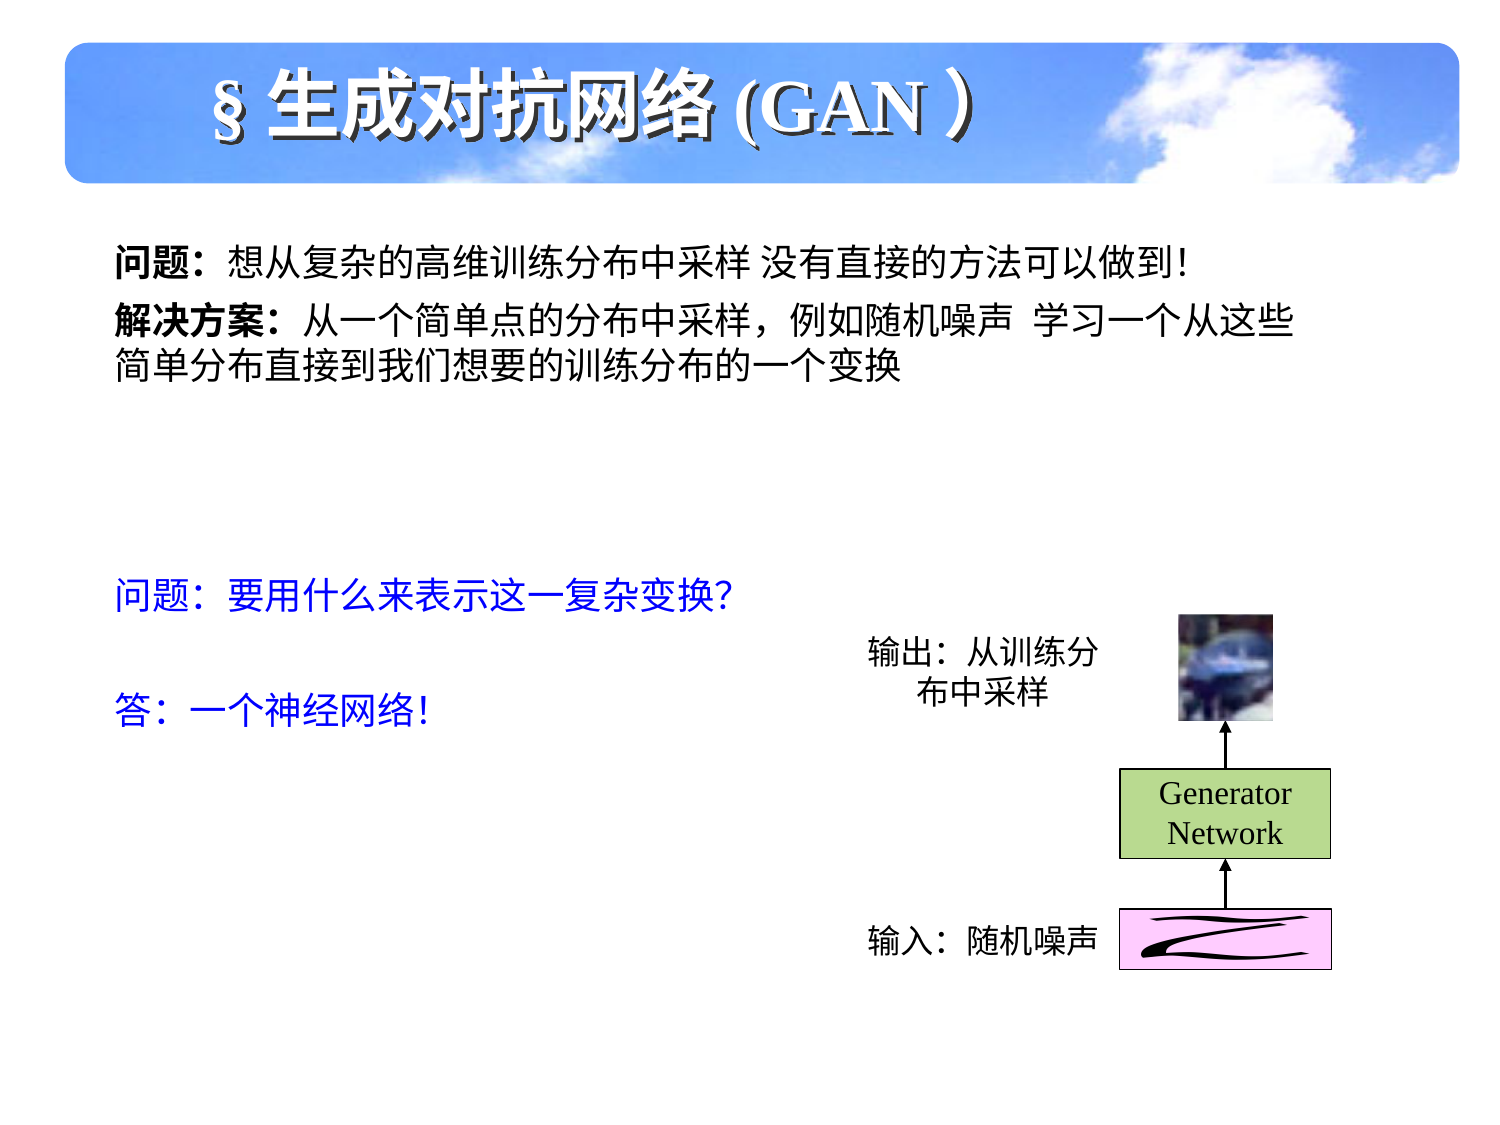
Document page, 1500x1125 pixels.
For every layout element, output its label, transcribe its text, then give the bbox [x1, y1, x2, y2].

text_box Generator Network [1120, 769, 1331, 859]
text_box 输入：随机噪声 [850, 913, 1116, 968]
picture [1177, 613, 1274, 721]
picture [64, 42, 1460, 184]
title §生成对抗网络(GAN） [194, 42, 1408, 161]
text_box 输出：从训练分布中采样 [850, 624, 1116, 719]
